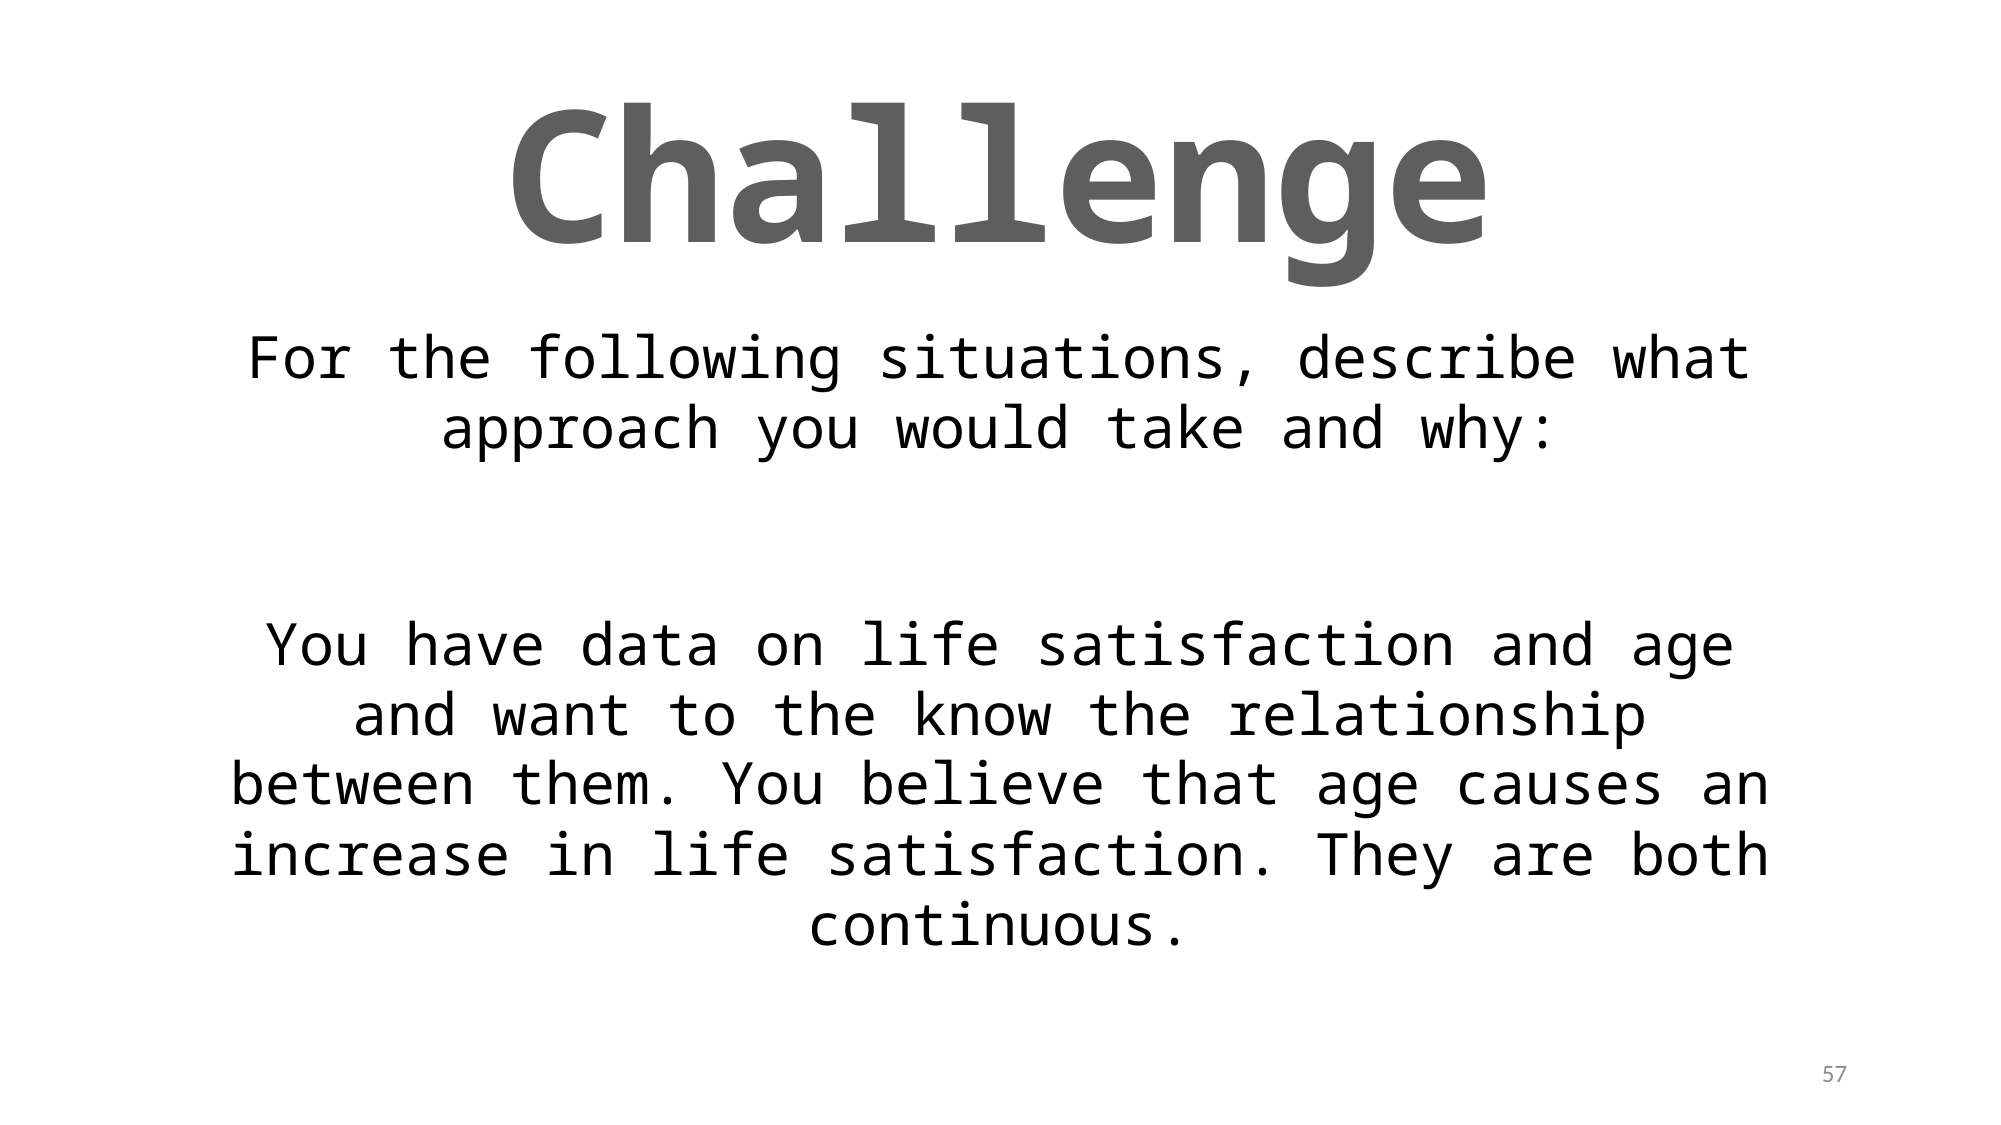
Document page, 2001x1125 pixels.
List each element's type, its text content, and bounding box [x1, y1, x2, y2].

title Challenge [137, 53, 1863, 313]
slide_number 57 [1412, 1042, 1863, 1103]
text_box For the following situations, describe what approach you would take and why: [208, 312, 1792, 468]
text_box You have data on life satisfaction and age and want to the know the relationship between them. You believe that age causes an increase in life satisfaction. They are both continuous. [208, 599, 1792, 964]
